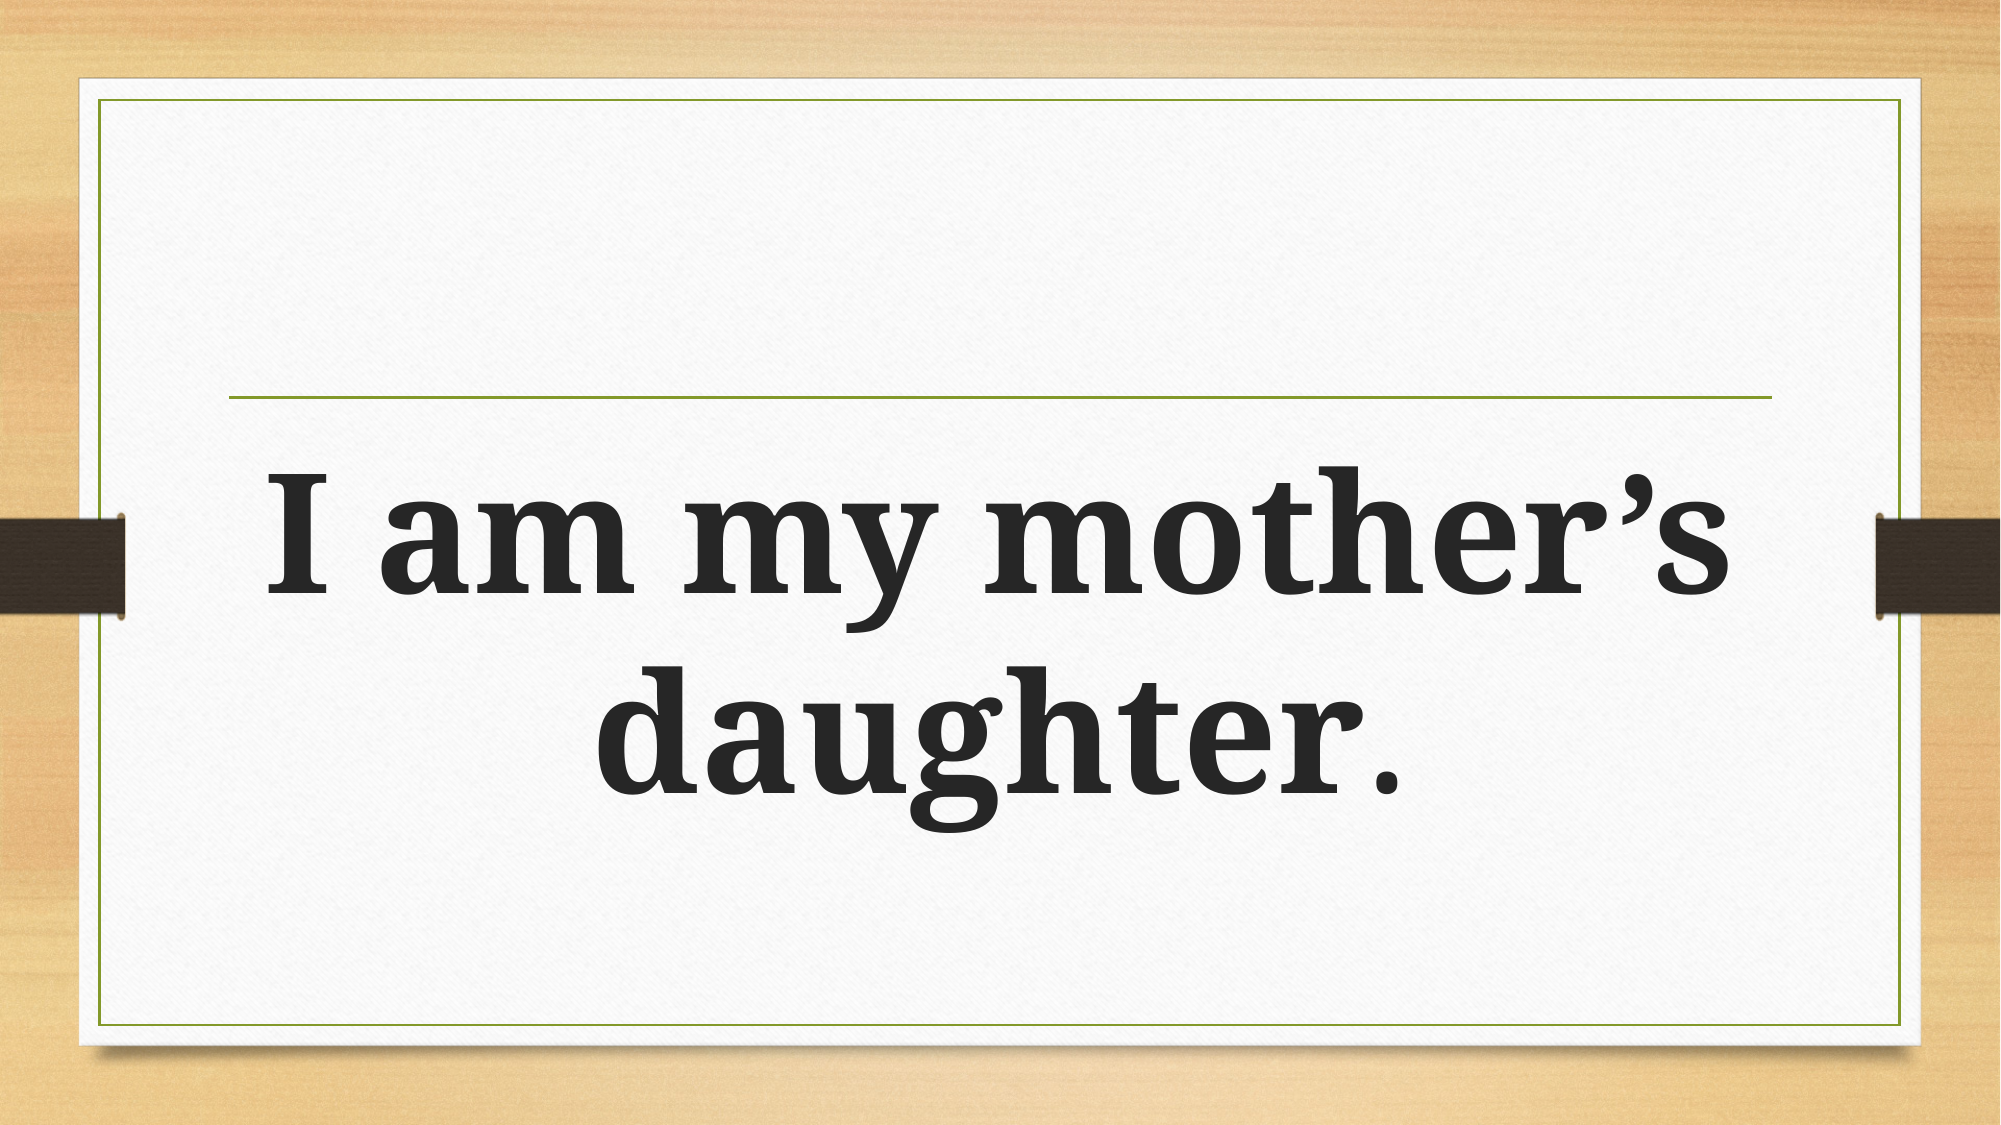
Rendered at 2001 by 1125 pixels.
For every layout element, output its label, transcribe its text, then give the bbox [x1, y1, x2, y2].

picture [0, 0, 2001, 1125]
list I am my mother’s daughter. [212, 419, 1788, 964]
